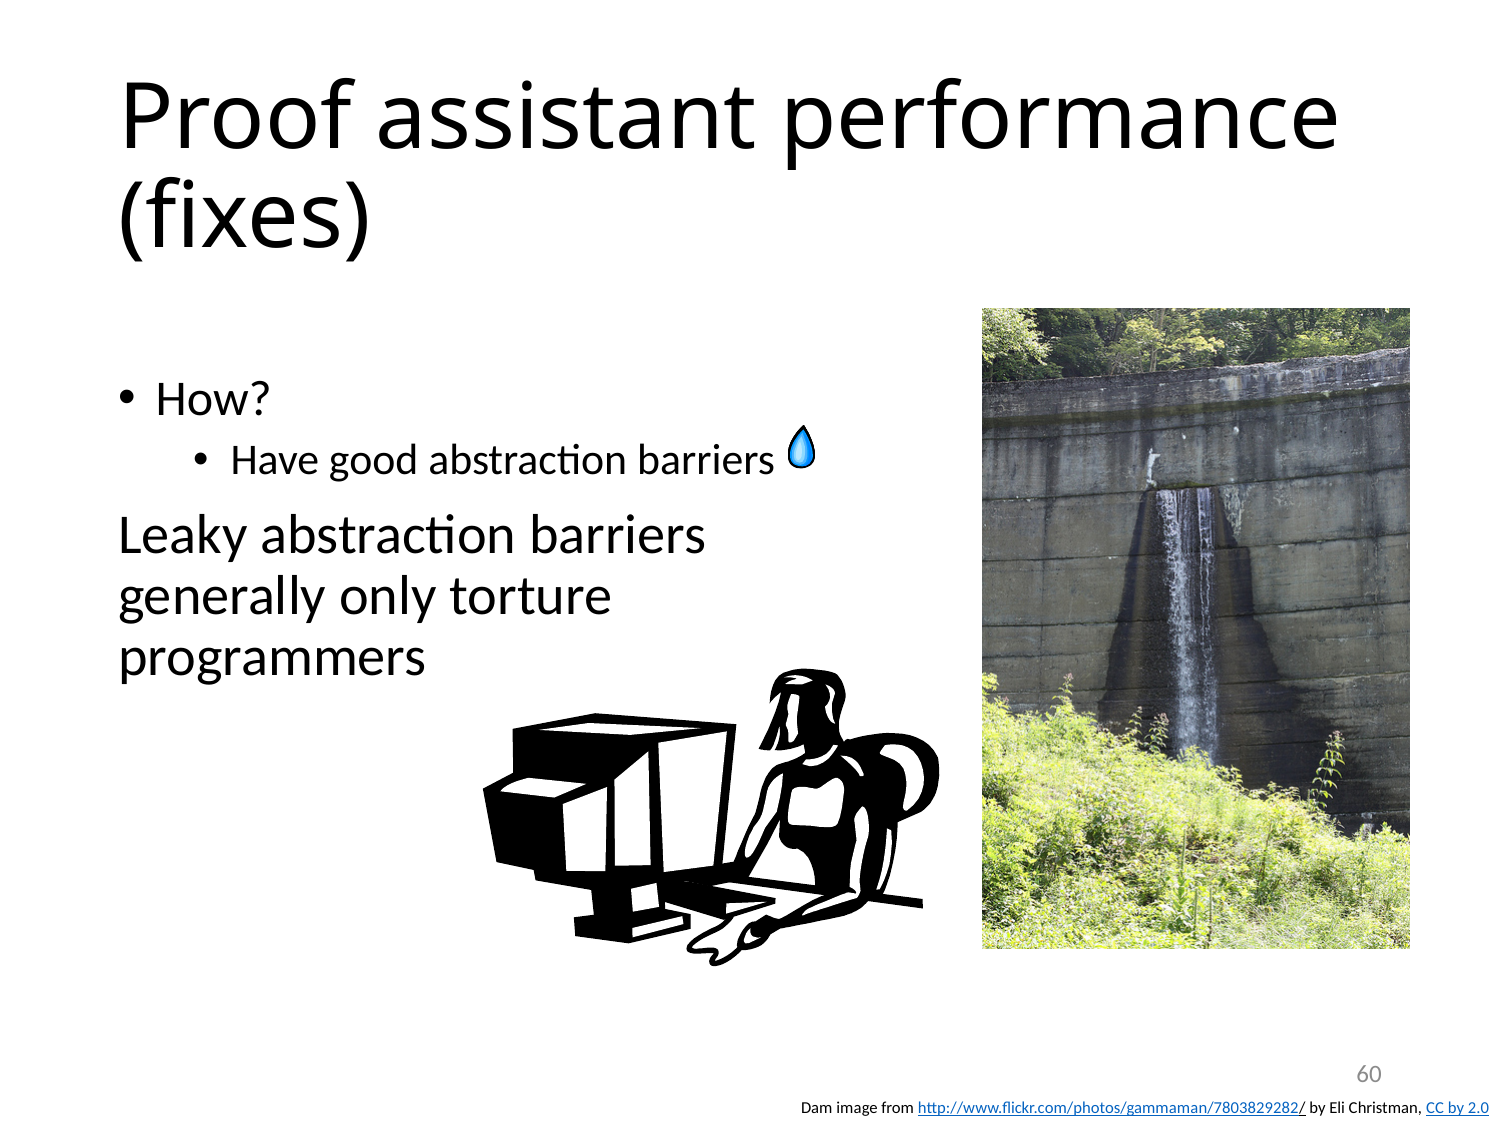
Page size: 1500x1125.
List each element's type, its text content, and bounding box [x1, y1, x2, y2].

title Proof assistant performance (fixes) [103, 59, 1500, 278]
picture [982, 308, 1410, 949]
slide_number 60 [1059, 1042, 1397, 1089]
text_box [787, 426, 815, 469]
picture [482, 667, 942, 967]
list How? Have good abstraction barriers Leaky abstraction barriers generally only torture programmers [103, 365, 863, 901]
text_box Dam image from http://www.flickr.com/photos/gammaman/7803829282/ by Eli Christman, CC by 2.0 [752, 1089, 1500, 1125]
